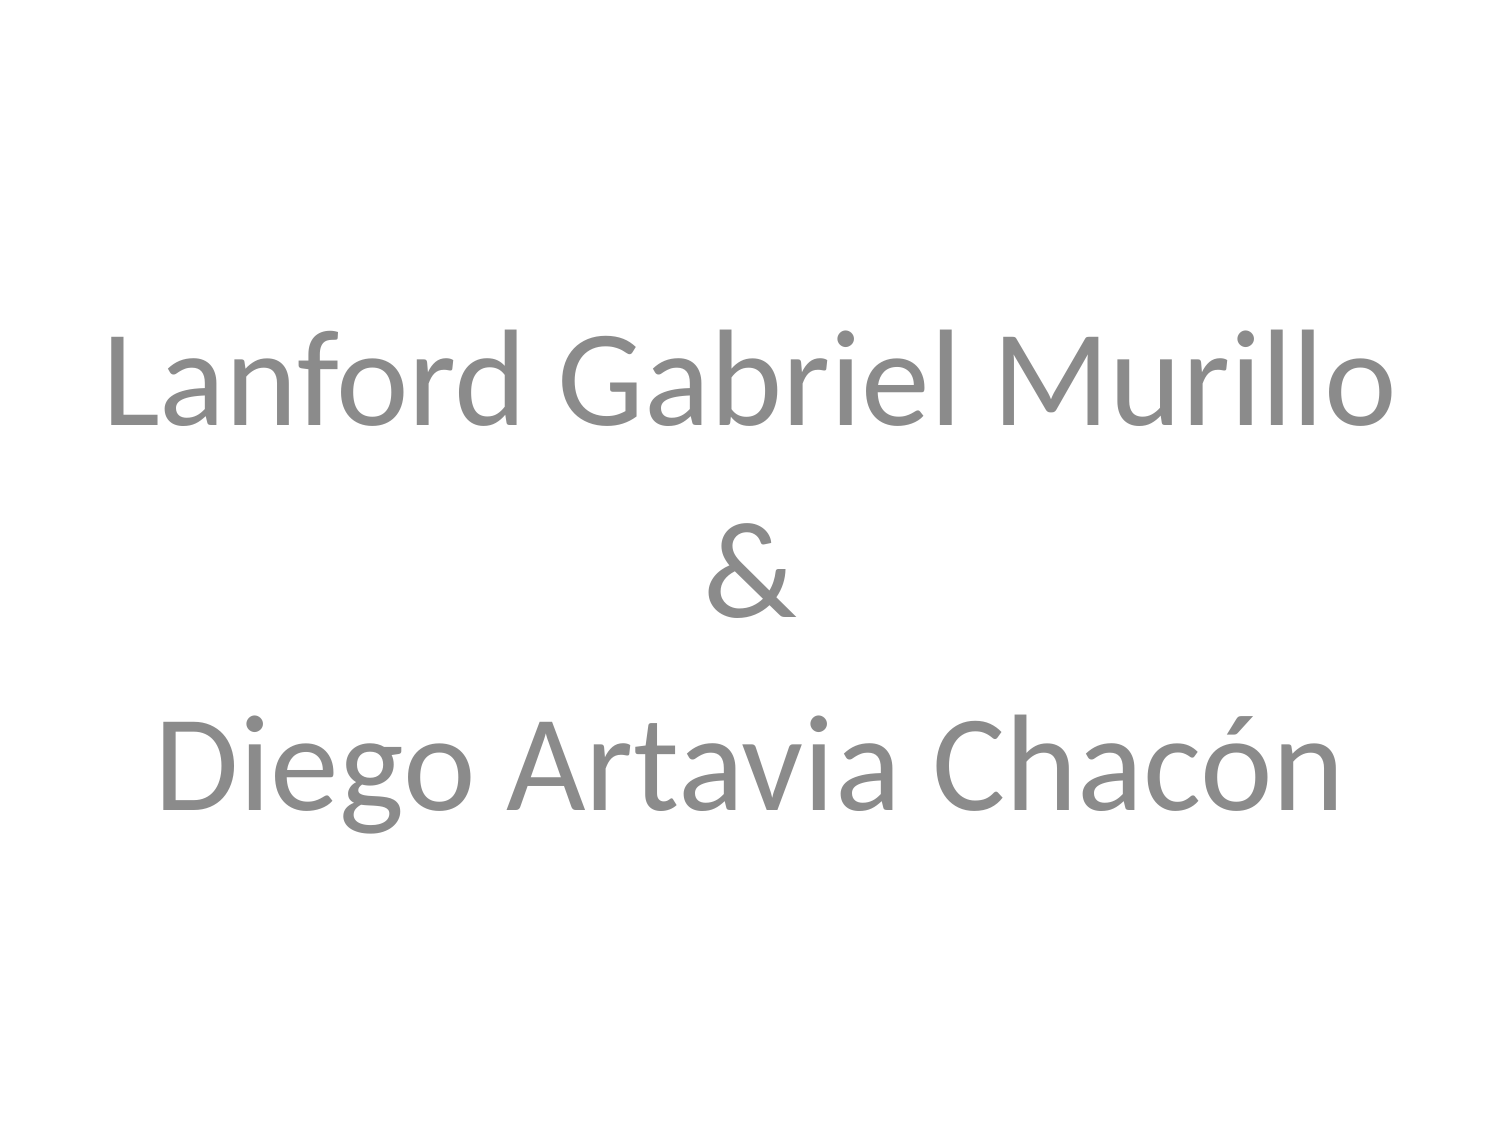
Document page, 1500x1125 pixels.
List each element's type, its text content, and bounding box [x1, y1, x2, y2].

subtitle Lanford Gabriel Murillo & Diego Artavia Chacón [0, 0, 1500, 1125]
